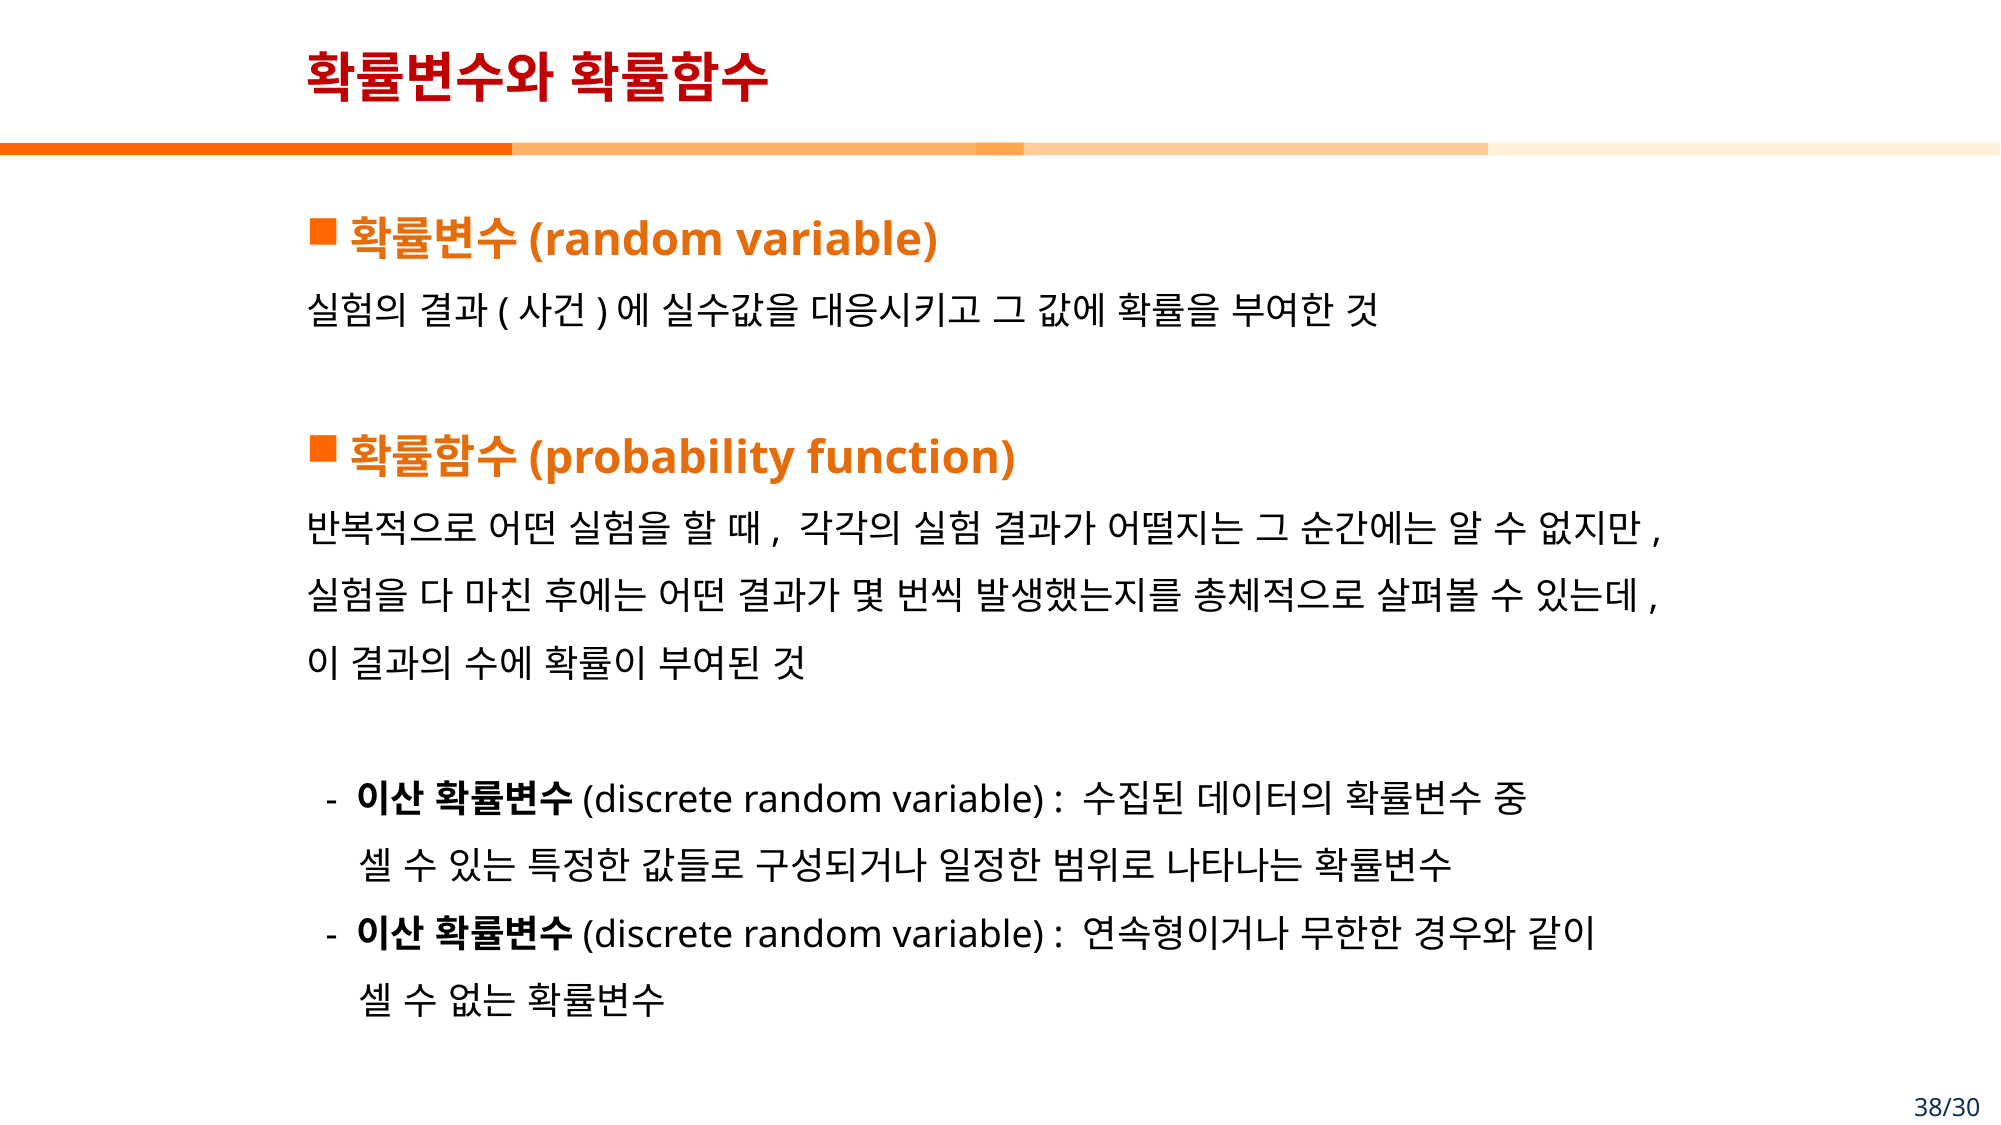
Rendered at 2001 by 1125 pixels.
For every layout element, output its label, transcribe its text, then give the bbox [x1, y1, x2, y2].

title 확률변수와 확률함수 [291, 31, 1532, 122]
list 확률변수(random variable) 실험의 결과(사건)에 실수값을 대응시키고 그 값에 확률을 부여한 것 확률함수(probability function) 반복적으로 어떤 실험을 할 때, 각각의 실험 결과가 어떨지는 그 순간에는 알 수 없지만, 실험을 다 마친 후에는 어떤 결과가 몇 번씩 발생했는지를 총체적으로 살펴볼 수 있는데, 이 결과의 수에 확률이 부여된 것 - 이산 확률변수(discrete random variable) : 수집된 데이터의 확률변수 중 셀 수 있는 특정한 값들로 구성되거나 일정한 범위로 나타나는 확률변수 - 이산 확률변수(discrete random variable) : 연속형이거나 무한한 경우와 같이 셀 수 없는 확률변수 [291, 174, 1709, 1073]
